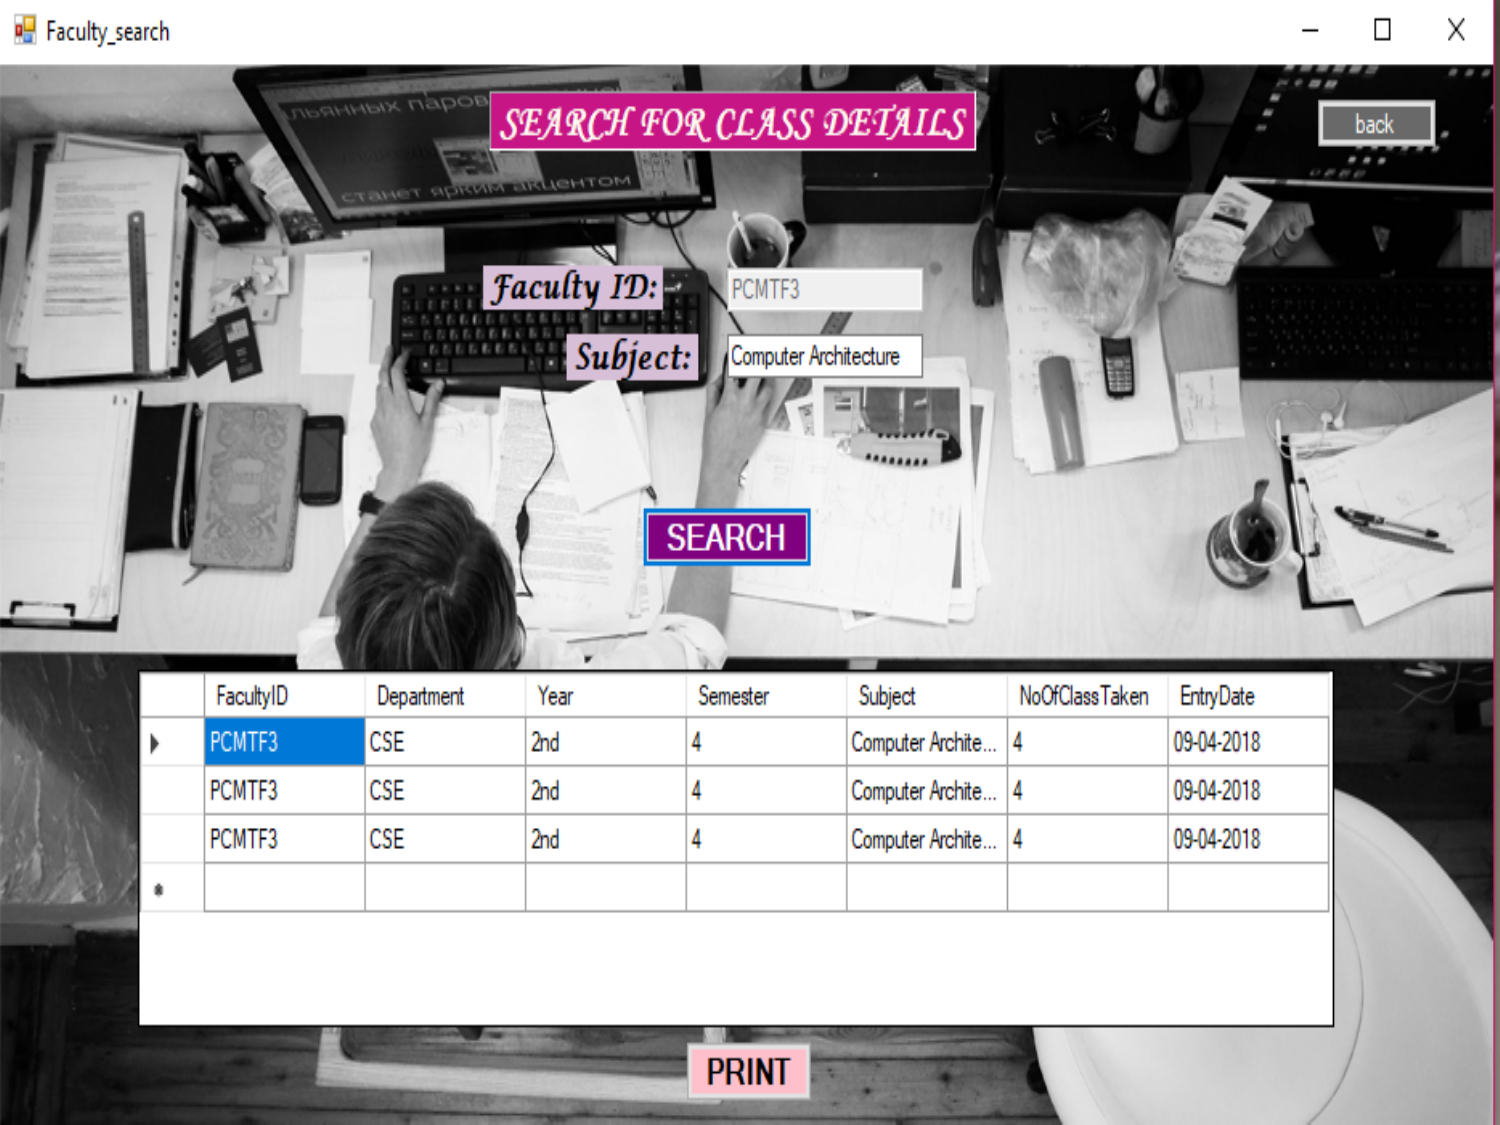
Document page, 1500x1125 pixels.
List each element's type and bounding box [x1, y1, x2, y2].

list [0, 0, 1500, 1125]
